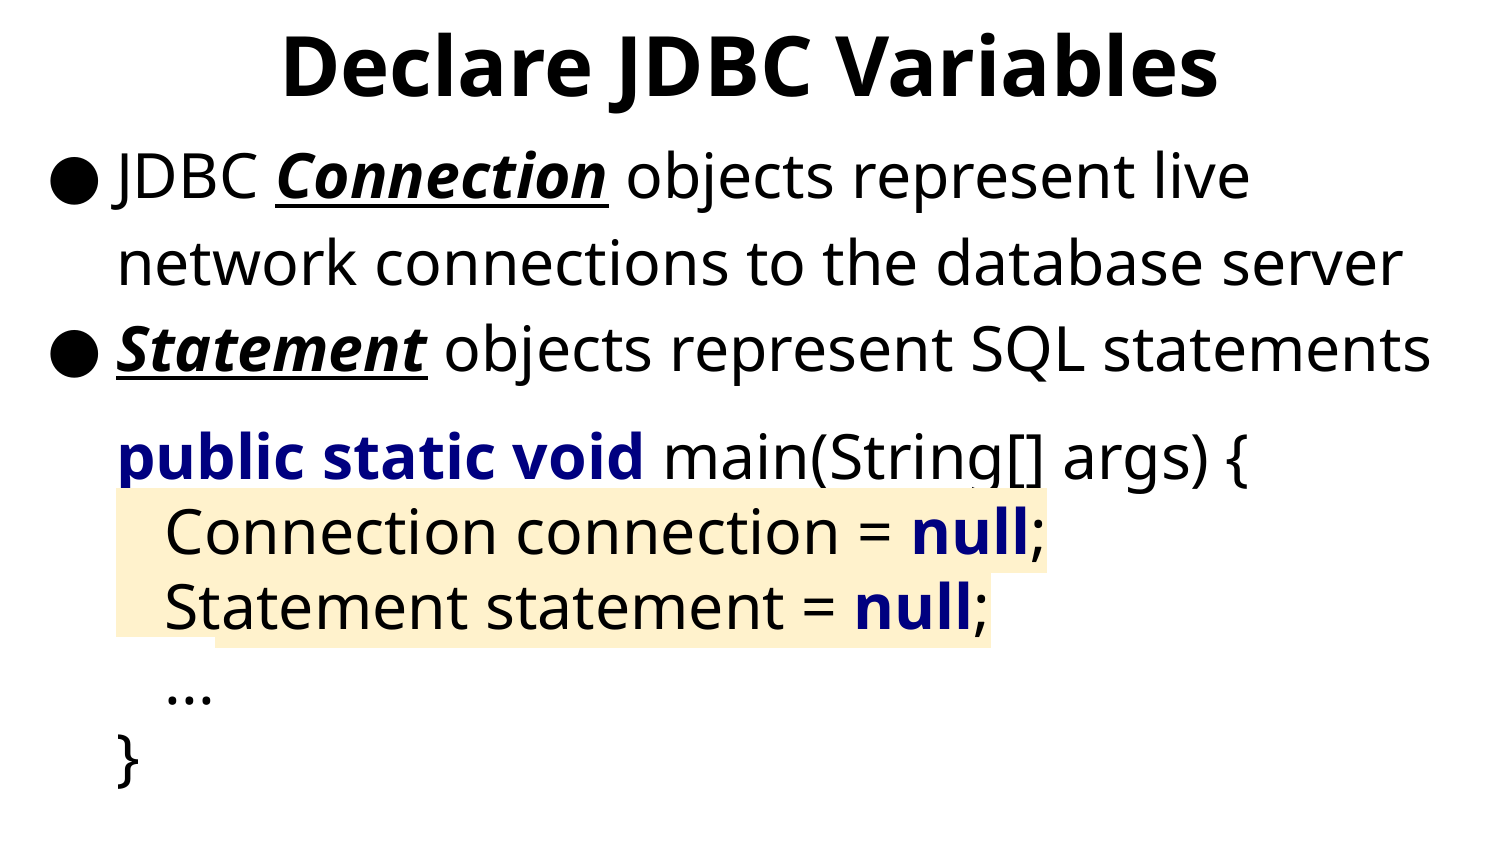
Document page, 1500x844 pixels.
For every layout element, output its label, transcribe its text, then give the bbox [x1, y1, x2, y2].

title Declare JDBC Variables [0, 0, 1500, 111]
list JDBC Connection objects represent live network connections to the database server Statement objects represent SQL statements public static void main(String[] args) { Connection connection = null; Statement statement = null; ... } [26, 111, 1500, 844]
